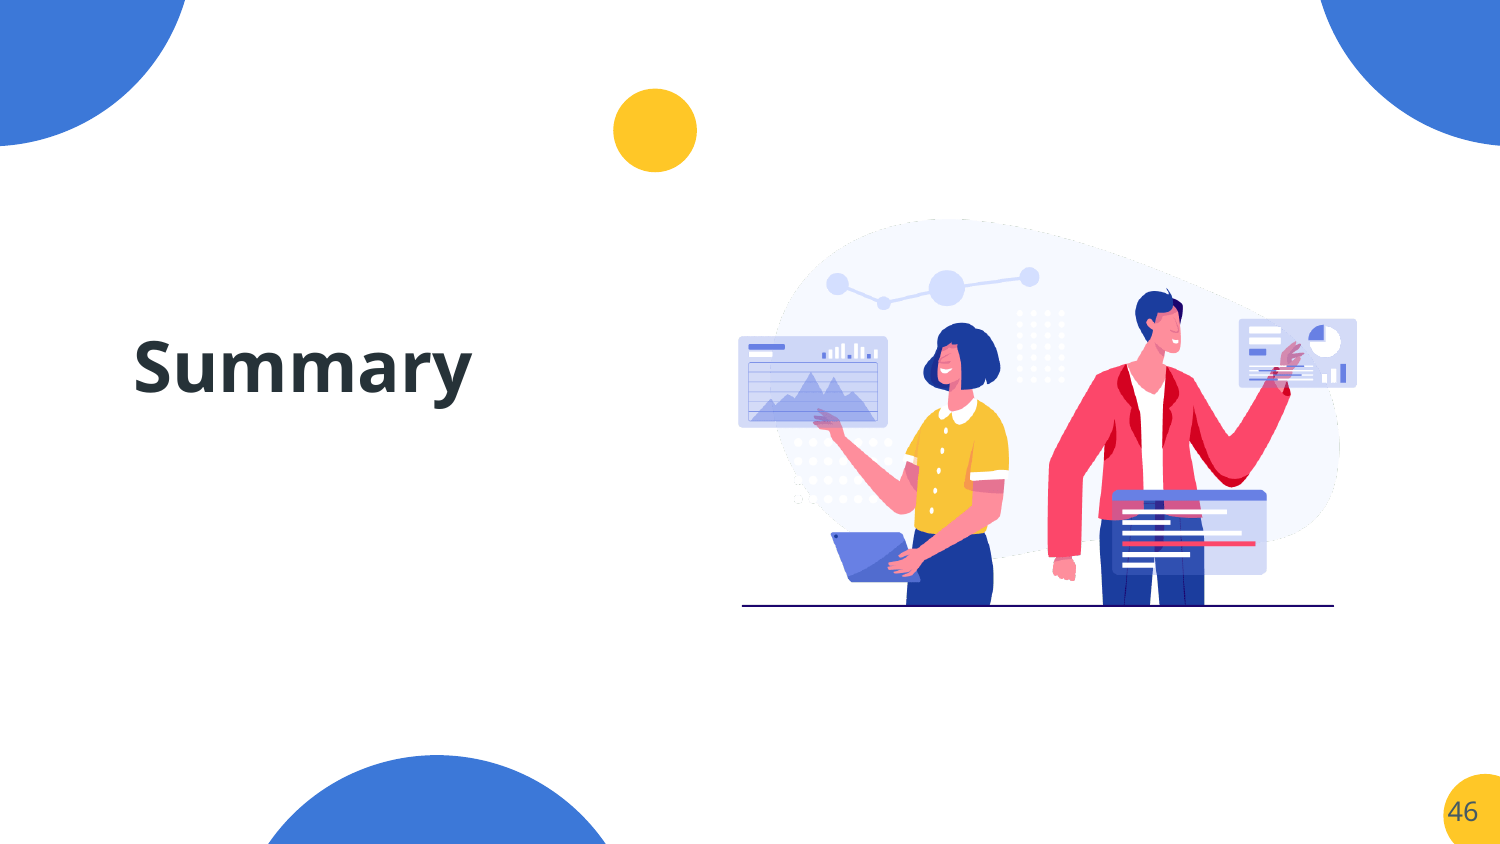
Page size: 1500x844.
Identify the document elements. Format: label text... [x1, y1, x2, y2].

picture [683, 71, 1385, 773]
slide_number ‹#› [1403, 779, 1494, 844]
title Summary [118, 208, 678, 422]
